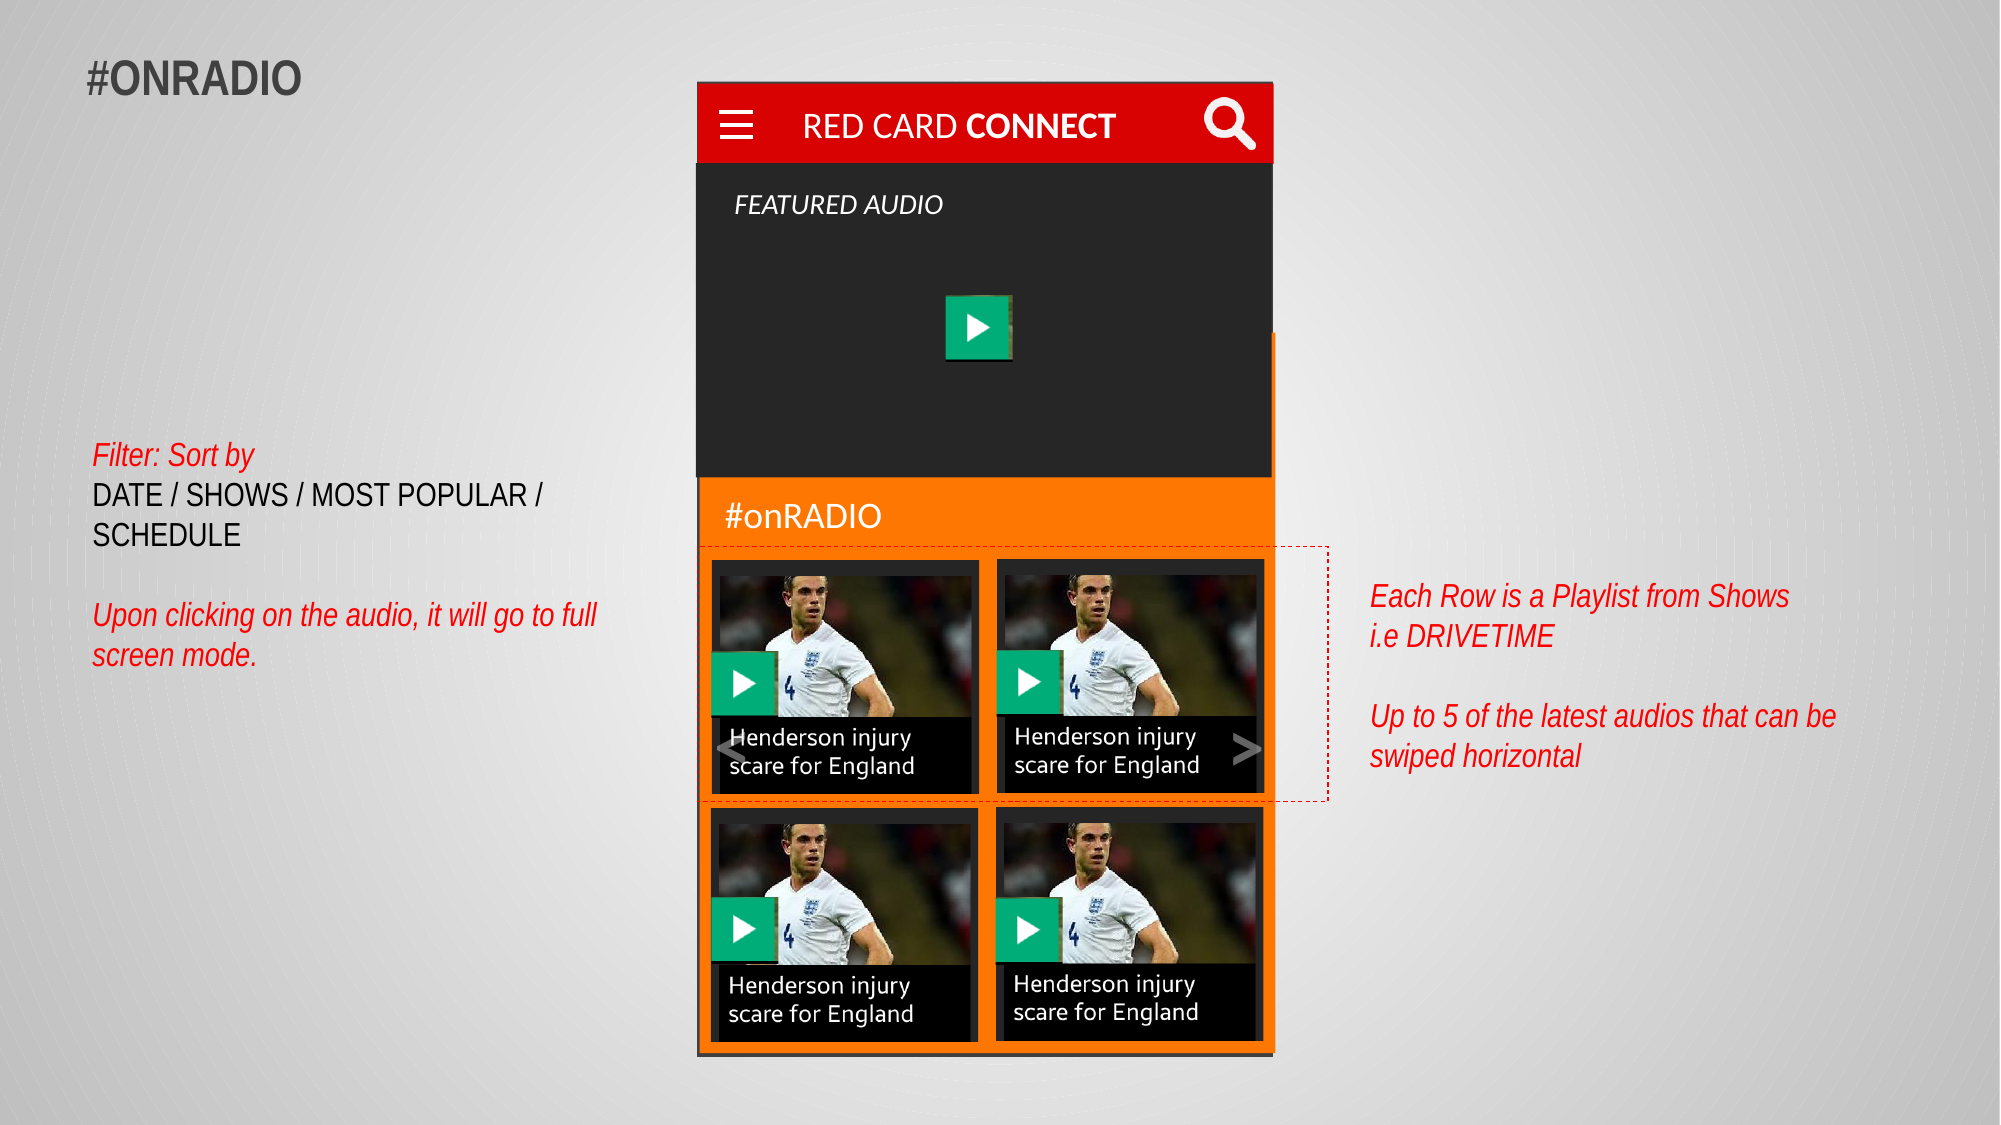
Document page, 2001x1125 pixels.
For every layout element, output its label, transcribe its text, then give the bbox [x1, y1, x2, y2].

picture [711, 560, 980, 794]
text_box RED CARD CONNECT [787, 93, 1132, 154]
text_box [695, 163, 1272, 478]
picture [710, 808, 979, 1042]
text_box FEATURED AUDIO [719, 178, 959, 228]
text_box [719, 111, 754, 137]
text_box [0, 0, 2000, 1125]
picture [945, 295, 1013, 362]
text_box > [1212, 691, 1280, 797]
text_box #ONRADIO [71, 37, 318, 113]
text_box [699, 802, 1276, 1054]
text_box < [699, 690, 767, 796]
text_box [697, 83, 1274, 165]
text_box Filter: Sort by DATE / SHOWS / MOST POPULAR / SCHEDULE Upon clicking on the audio, it will go to full screen mode. [77, 426, 654, 681]
picture [995, 807, 1264, 1041]
picture [996, 559, 1265, 793]
text_box [697, 802, 1273, 1057]
text_box #onRADIO [710, 483, 898, 544]
text_box [697, 546, 1329, 802]
picture [1204, 97, 1256, 150]
text_box [699, 332, 1276, 546]
text_box Each Row is a Playlist from Shows i.e DRIVETIME Up to 5 of the latest audios that can be swiped horizontal [1355, 566, 1930, 782]
